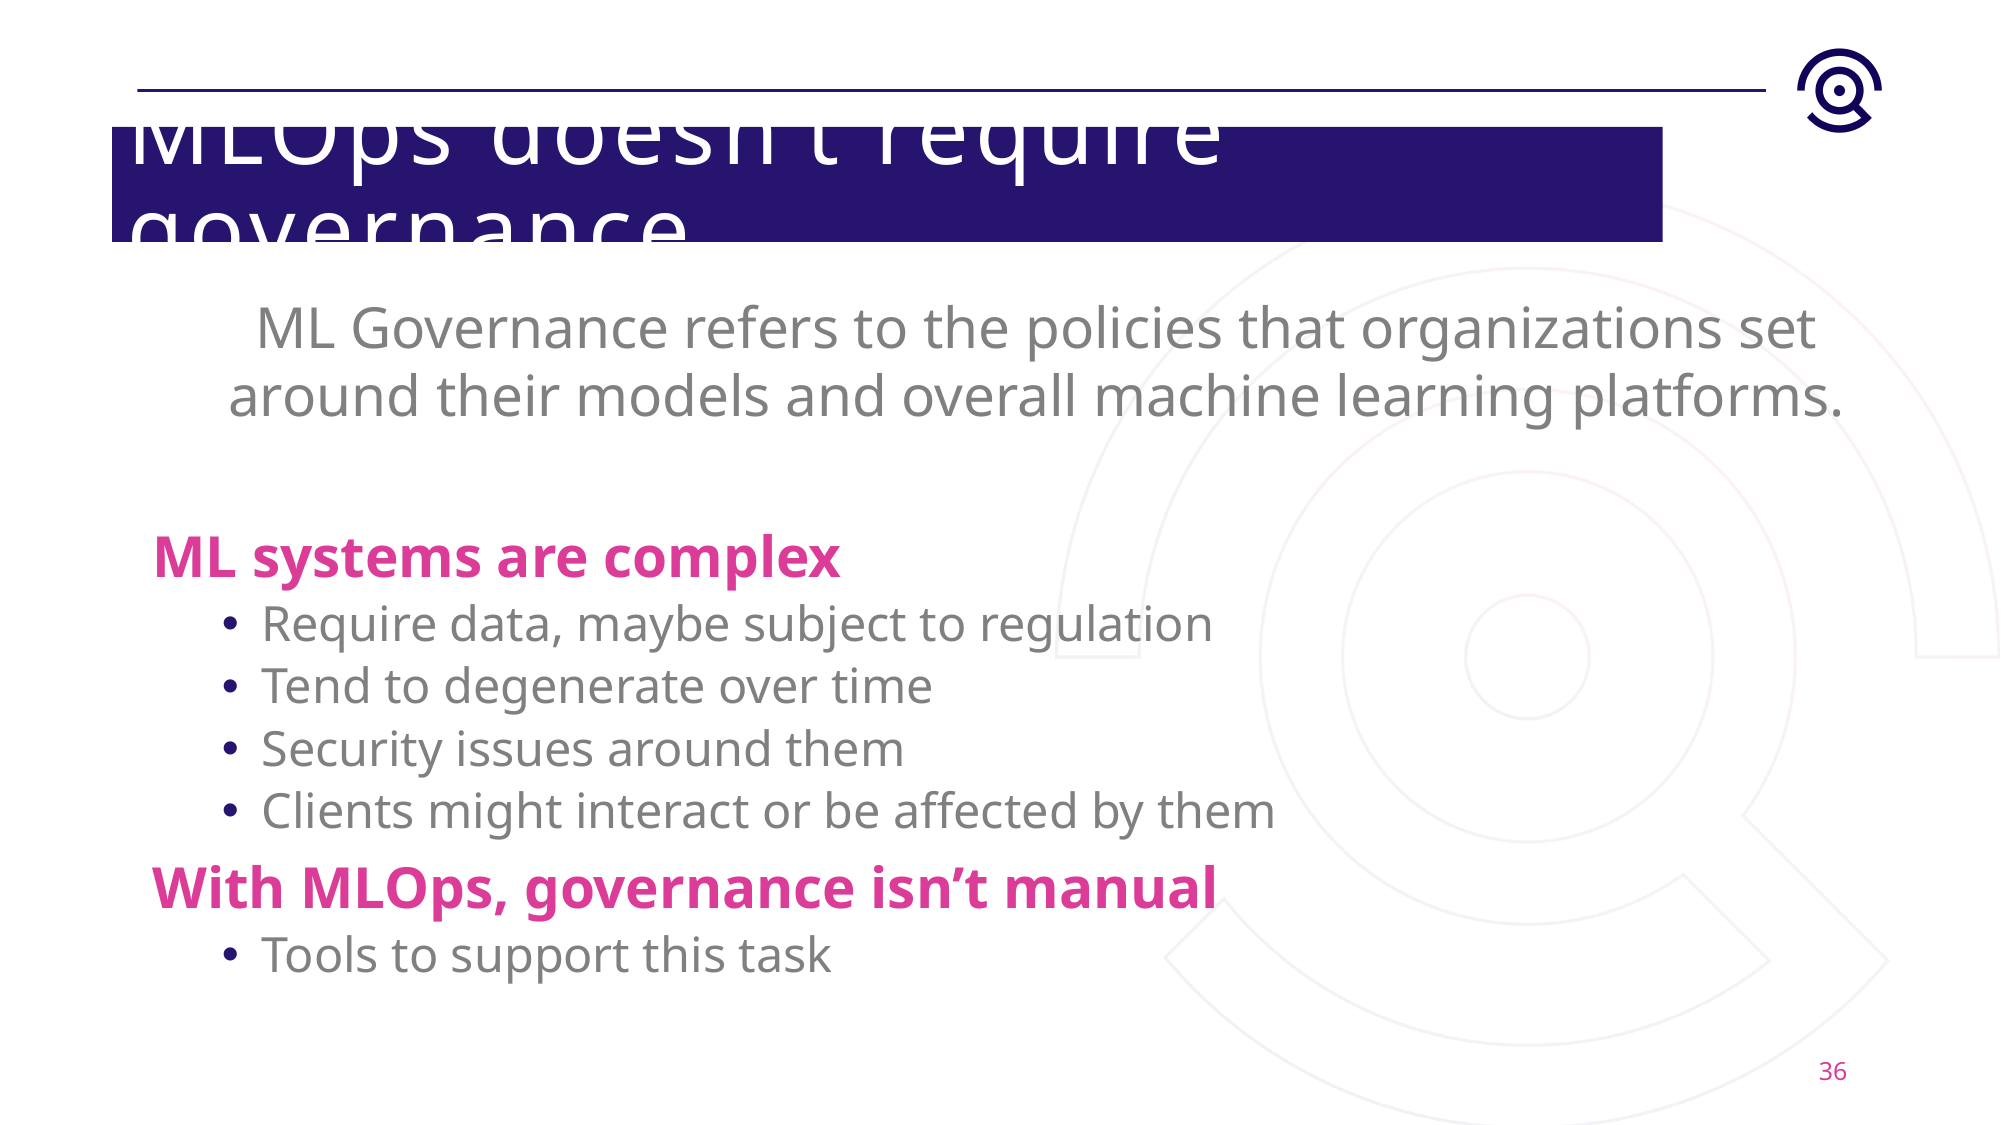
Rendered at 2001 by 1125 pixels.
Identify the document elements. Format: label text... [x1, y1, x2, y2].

title MLOps doesn’t require governance [112, 126, 1663, 242]
slide_number 36 [1412, 1042, 1863, 1103]
list ML Governance refers to the policies that organizations set around their models and overall machine learning platforms. ML systems are complex Require data, maybe subject to regulation Tend to degenerate over time Security issues around them Clients might interact or be affected by them With MLOps, governance isn’t manual Tools to support this task [137, 284, 1863, 999]
